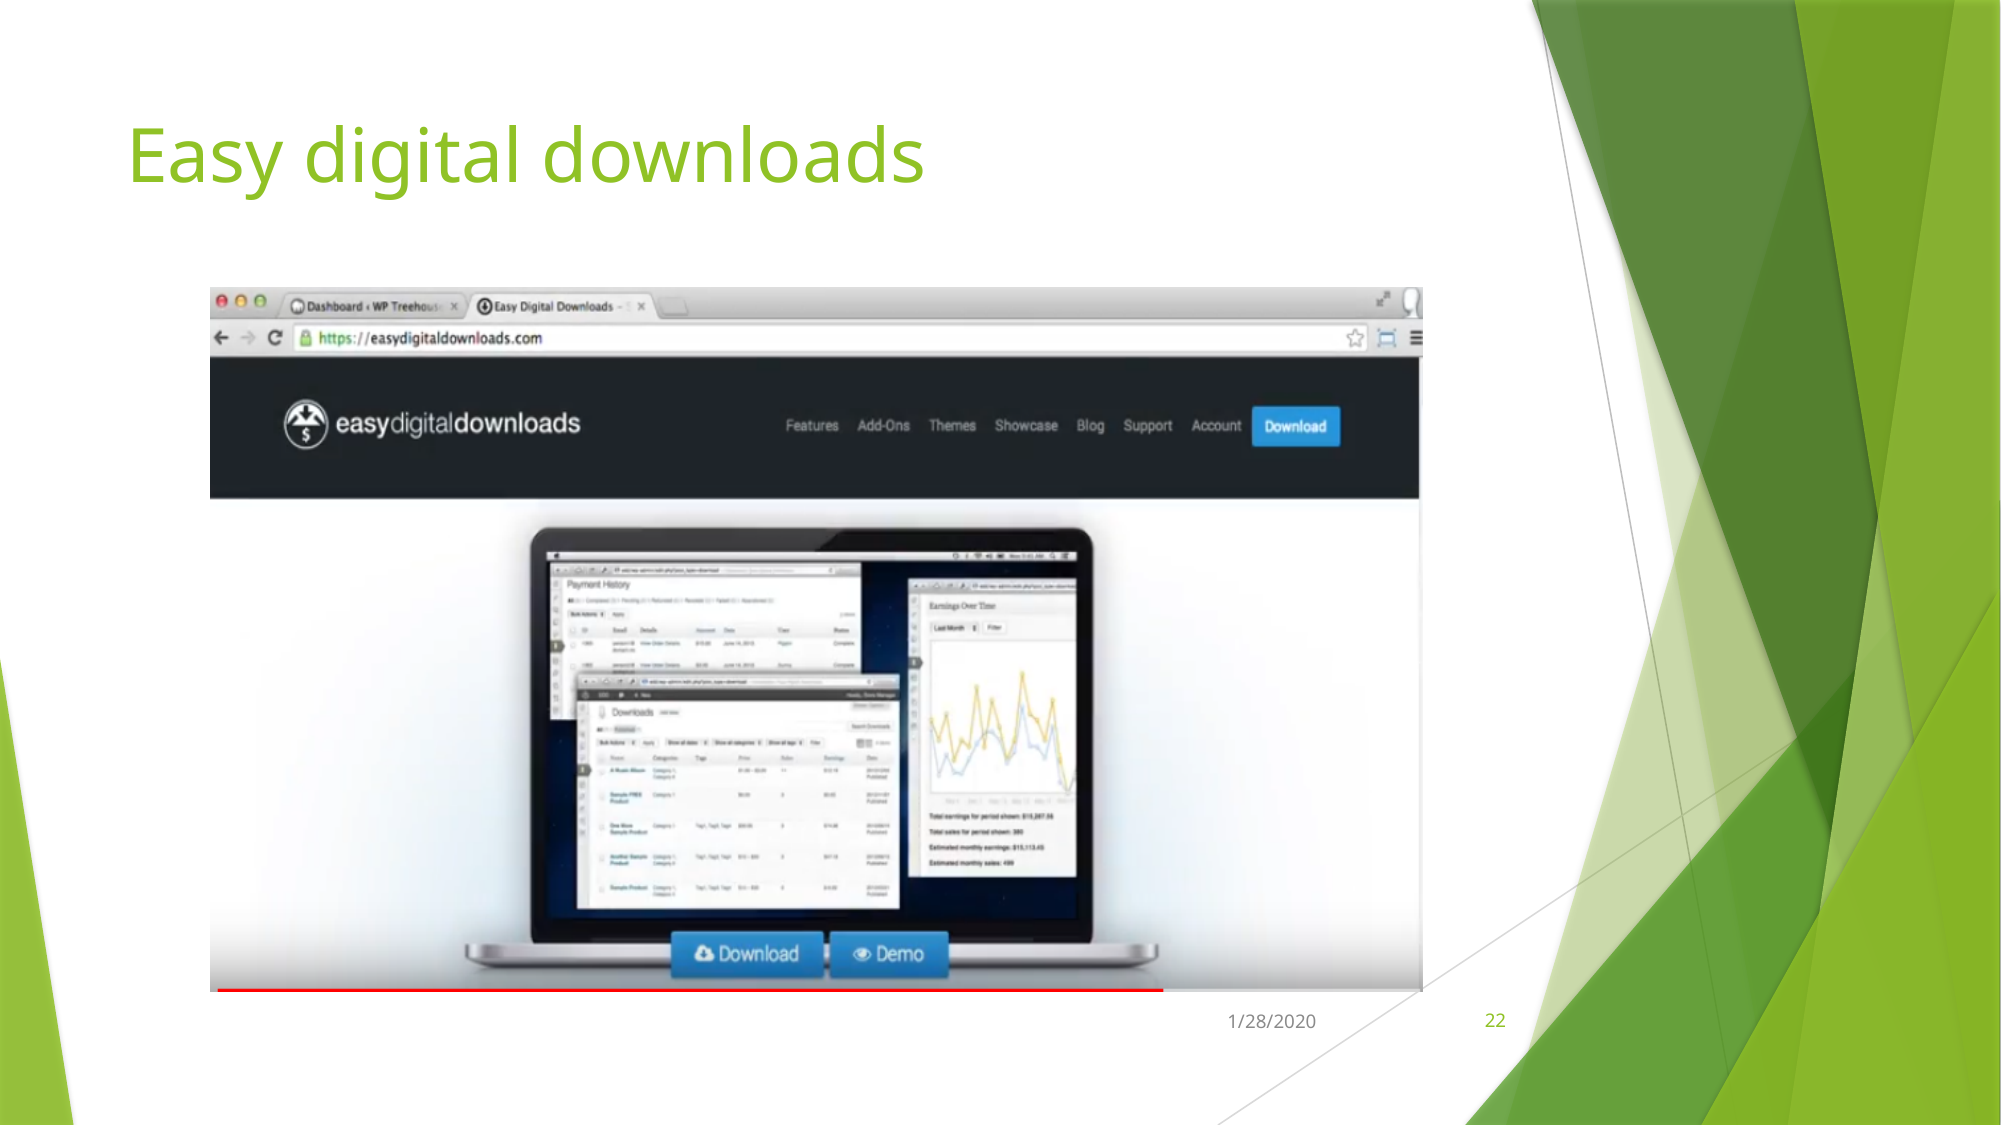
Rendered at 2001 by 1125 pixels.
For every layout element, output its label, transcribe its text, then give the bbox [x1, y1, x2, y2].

title Easy digital downloads [111, 99, 1522, 317]
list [209, 286, 1423, 992]
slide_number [1181, 1000, 1332, 1051]
slide_number 22 [1409, 991, 1522, 1051]
